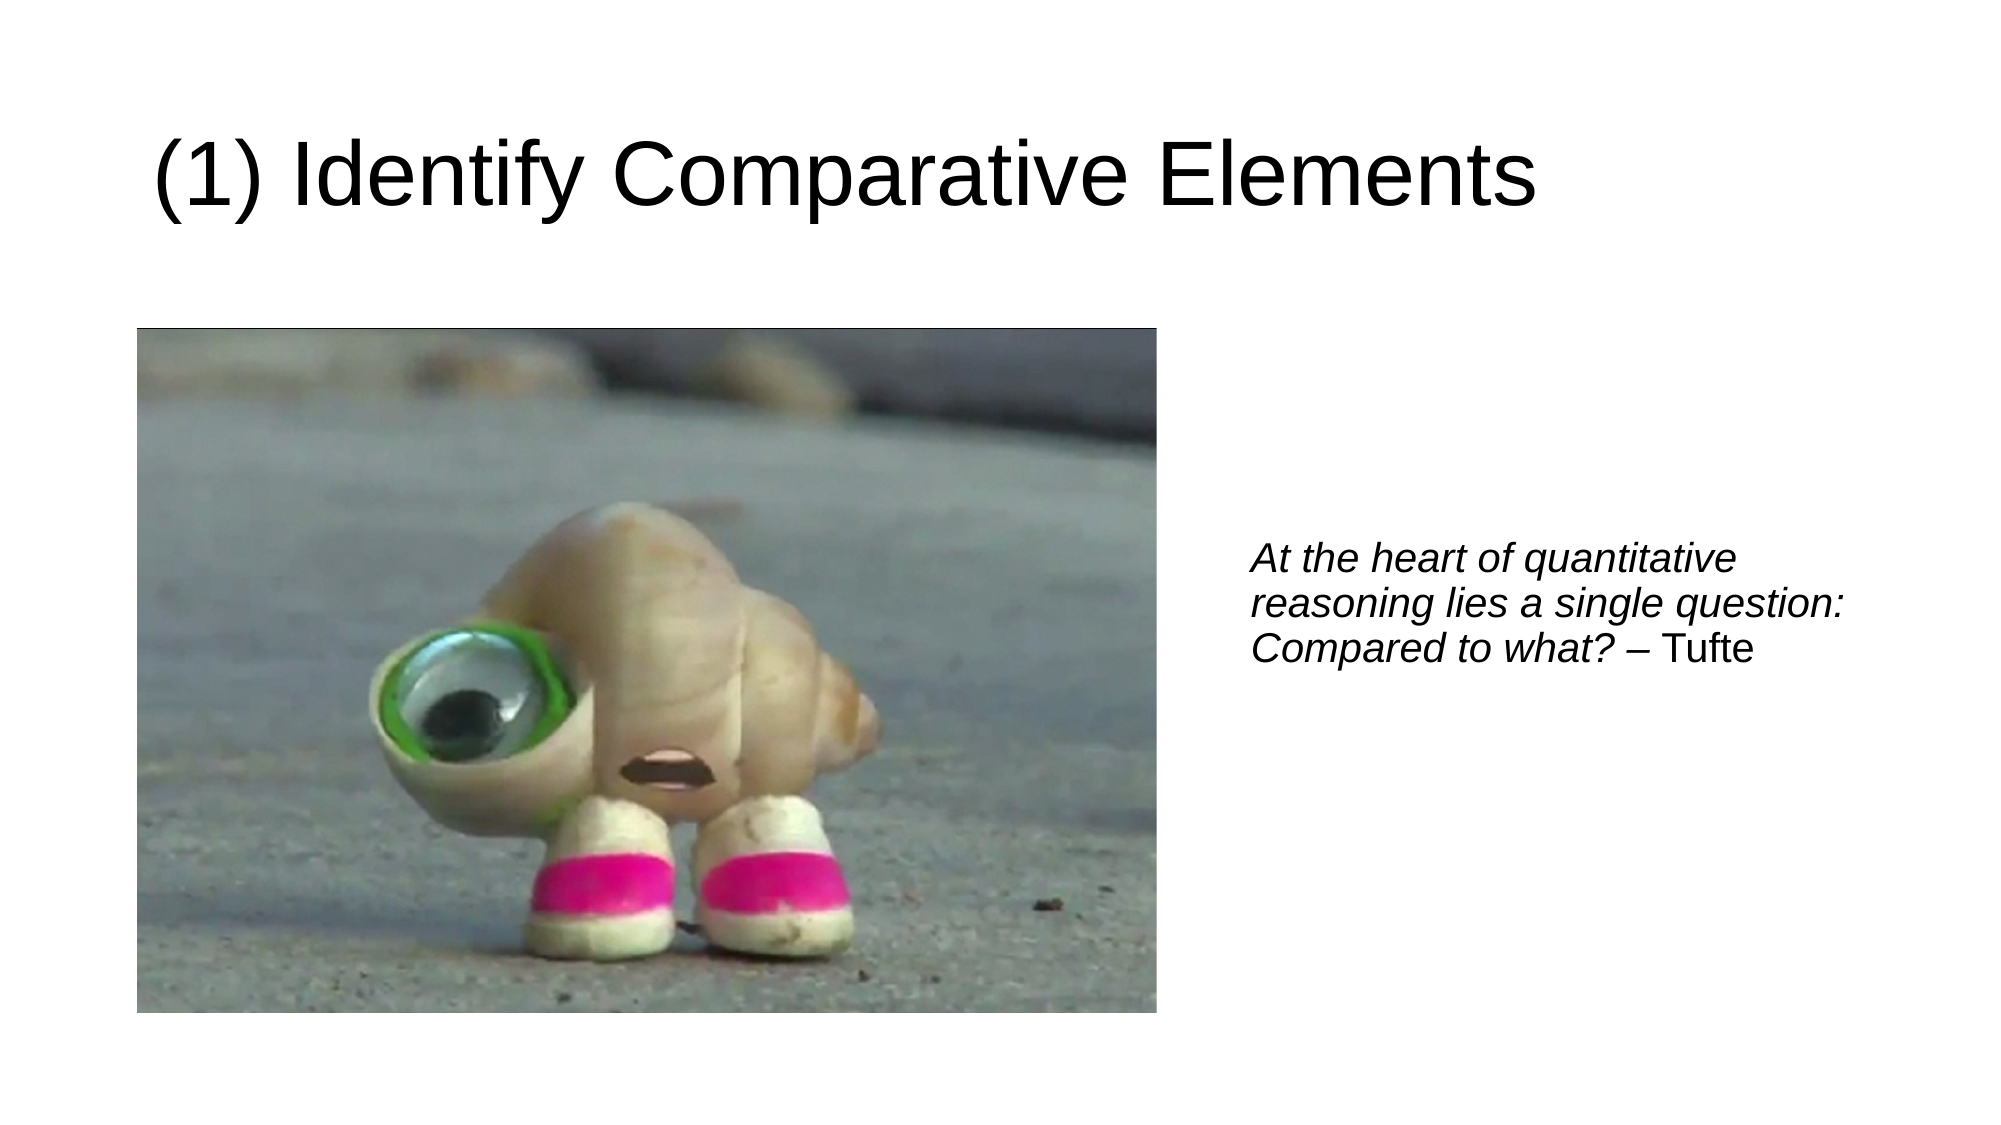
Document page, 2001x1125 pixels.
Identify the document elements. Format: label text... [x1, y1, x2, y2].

picture [136, 328, 1157, 1013]
title (1) Identify Comparative Elements [138, 77, 1863, 275]
list At the heart of quantitative reasoning lies a single question: Compared to what? – Tufte [1235, 327, 1863, 1013]
